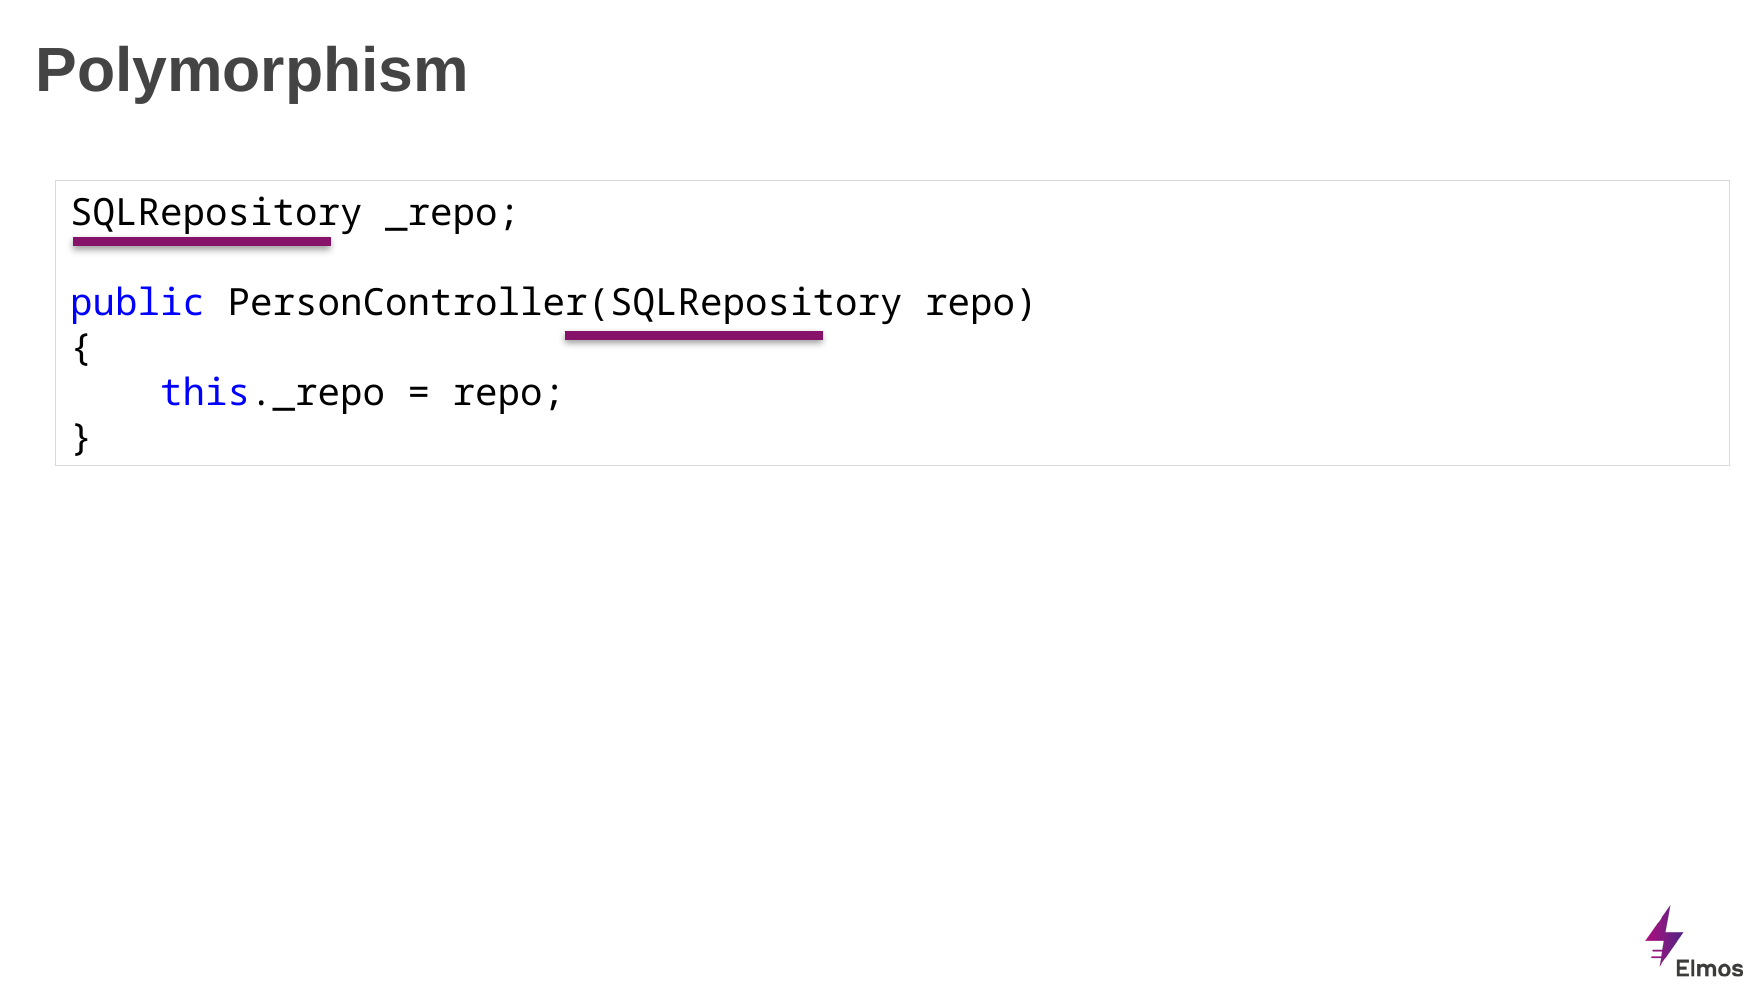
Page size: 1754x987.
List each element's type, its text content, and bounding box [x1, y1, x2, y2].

text_box SQLRepository _repo; public PersonController(SQLRepository repo) { this._repo = repo; } [55, 180, 1730, 466]
title Polymorphism [35, 29, 1721, 133]
picture [1645, 905, 1743, 977]
